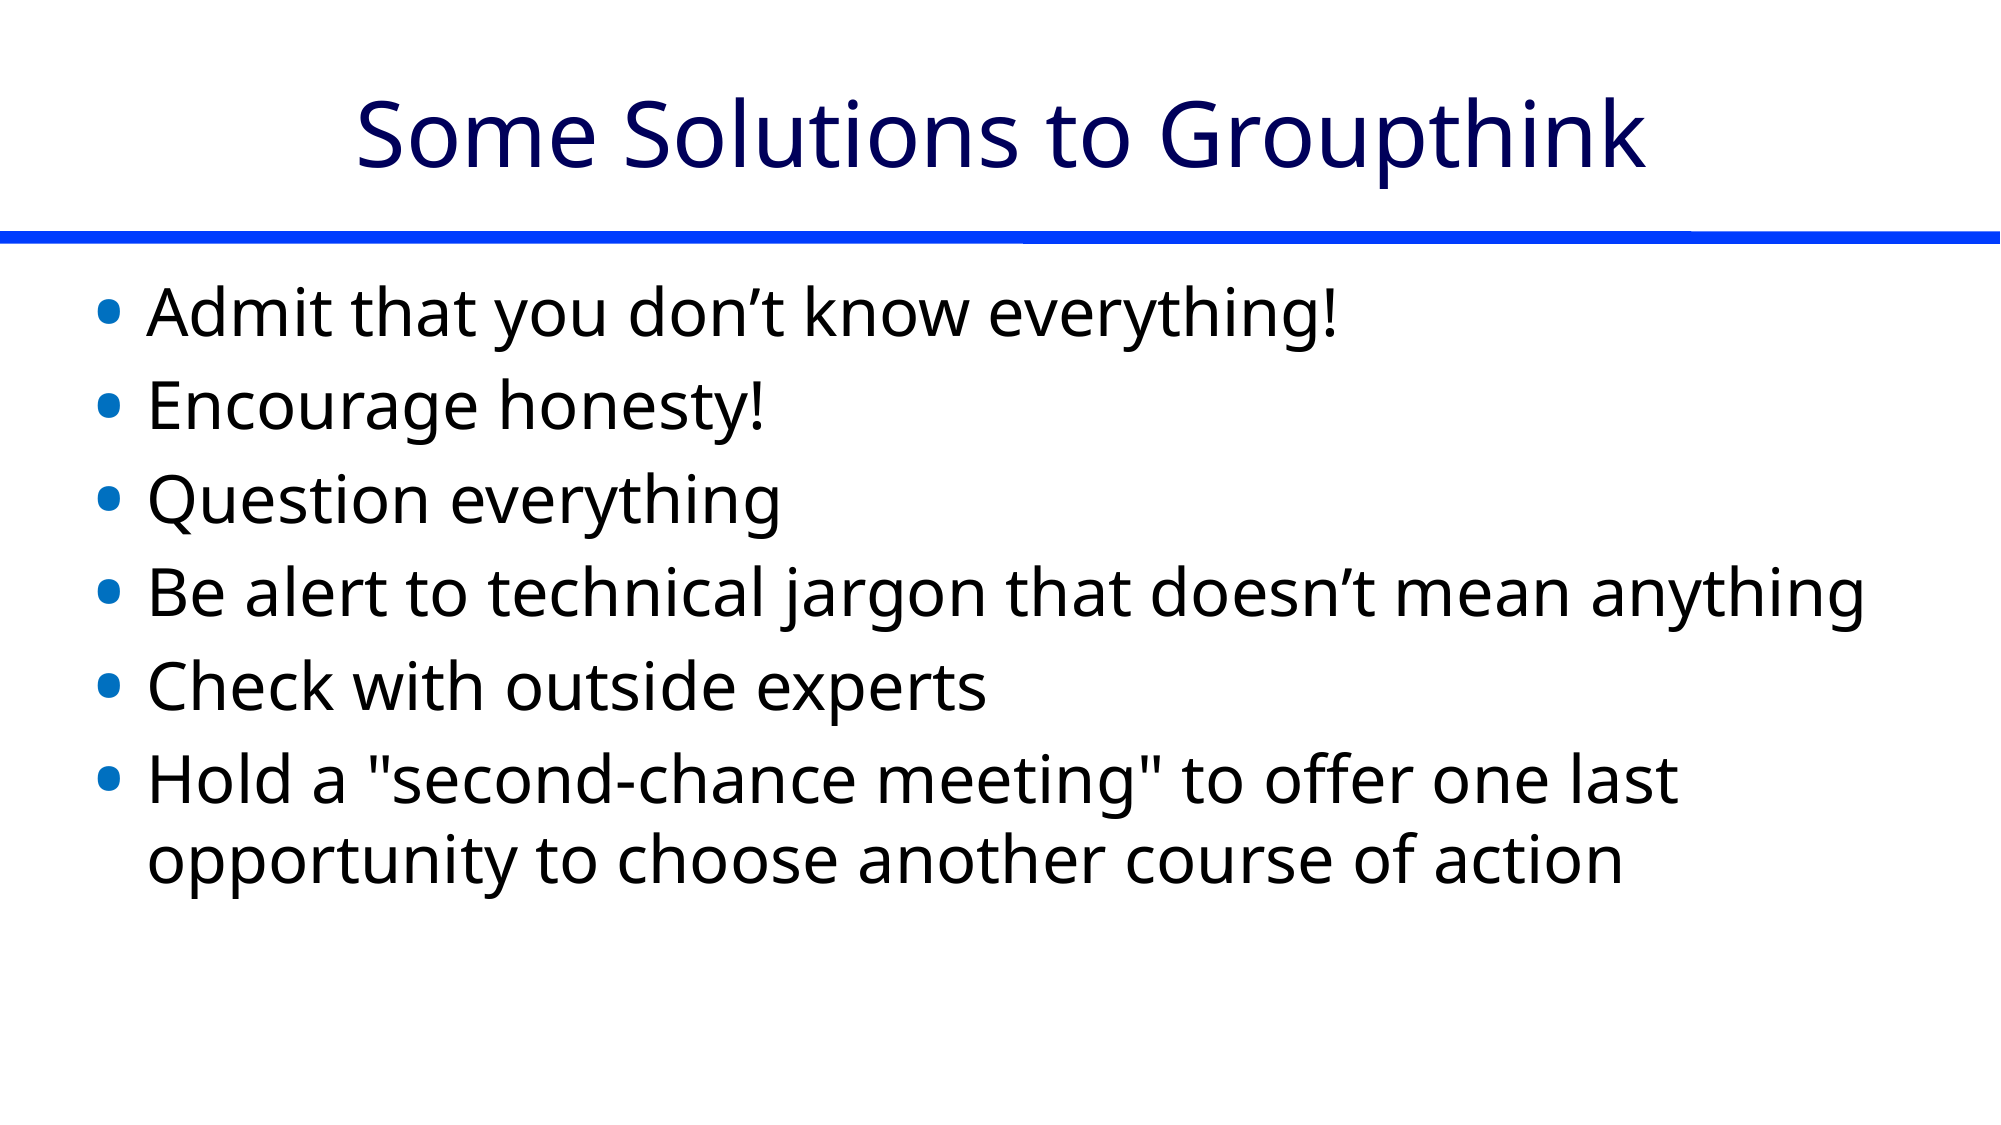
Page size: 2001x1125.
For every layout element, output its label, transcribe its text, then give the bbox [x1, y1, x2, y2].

title Some Solutions to Groupthink [75, 37, 1930, 225]
list Admit that you don’t know everything! Encourage honesty! Question everything Be alert to technical jargon that doesn’t mean anything Check with outside experts Hold a "second-chance meeting" to offer one last opportunity to choose another course of action [74, 262, 1930, 1006]
